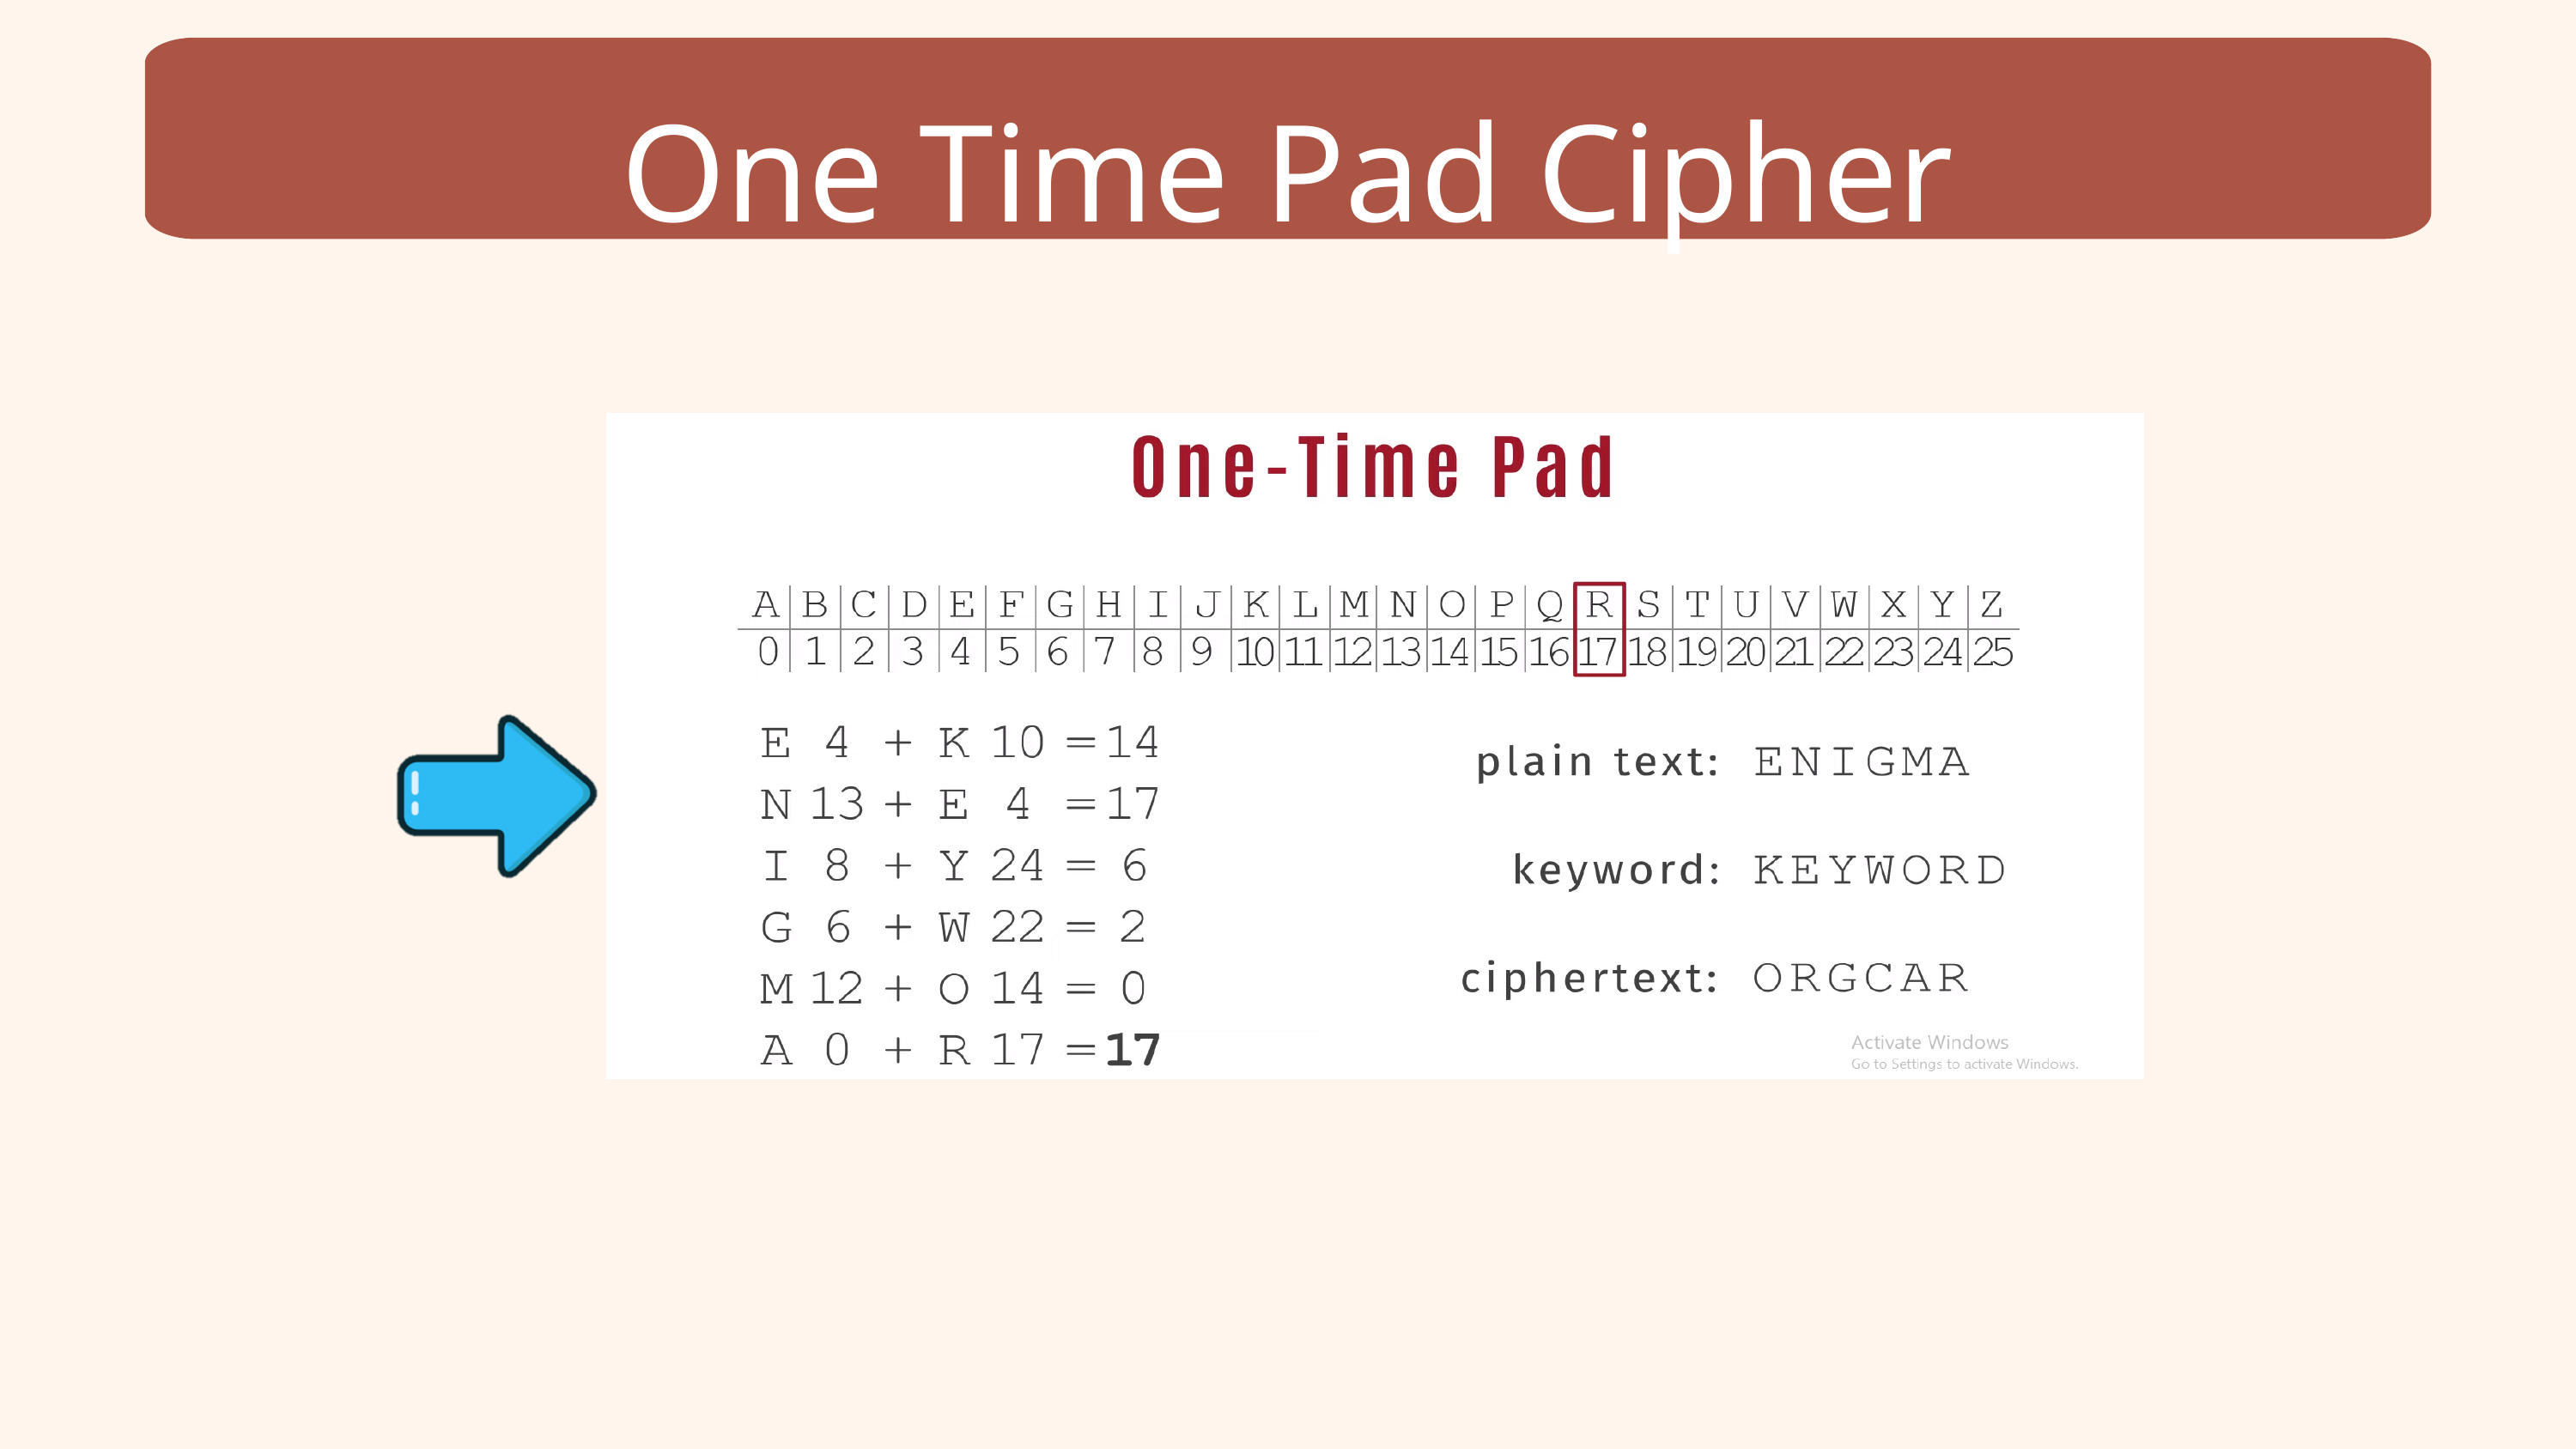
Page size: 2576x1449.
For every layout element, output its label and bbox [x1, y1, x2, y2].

text_box [144, 18, 2432, 239]
picture [388, 412, 2144, 1079]
